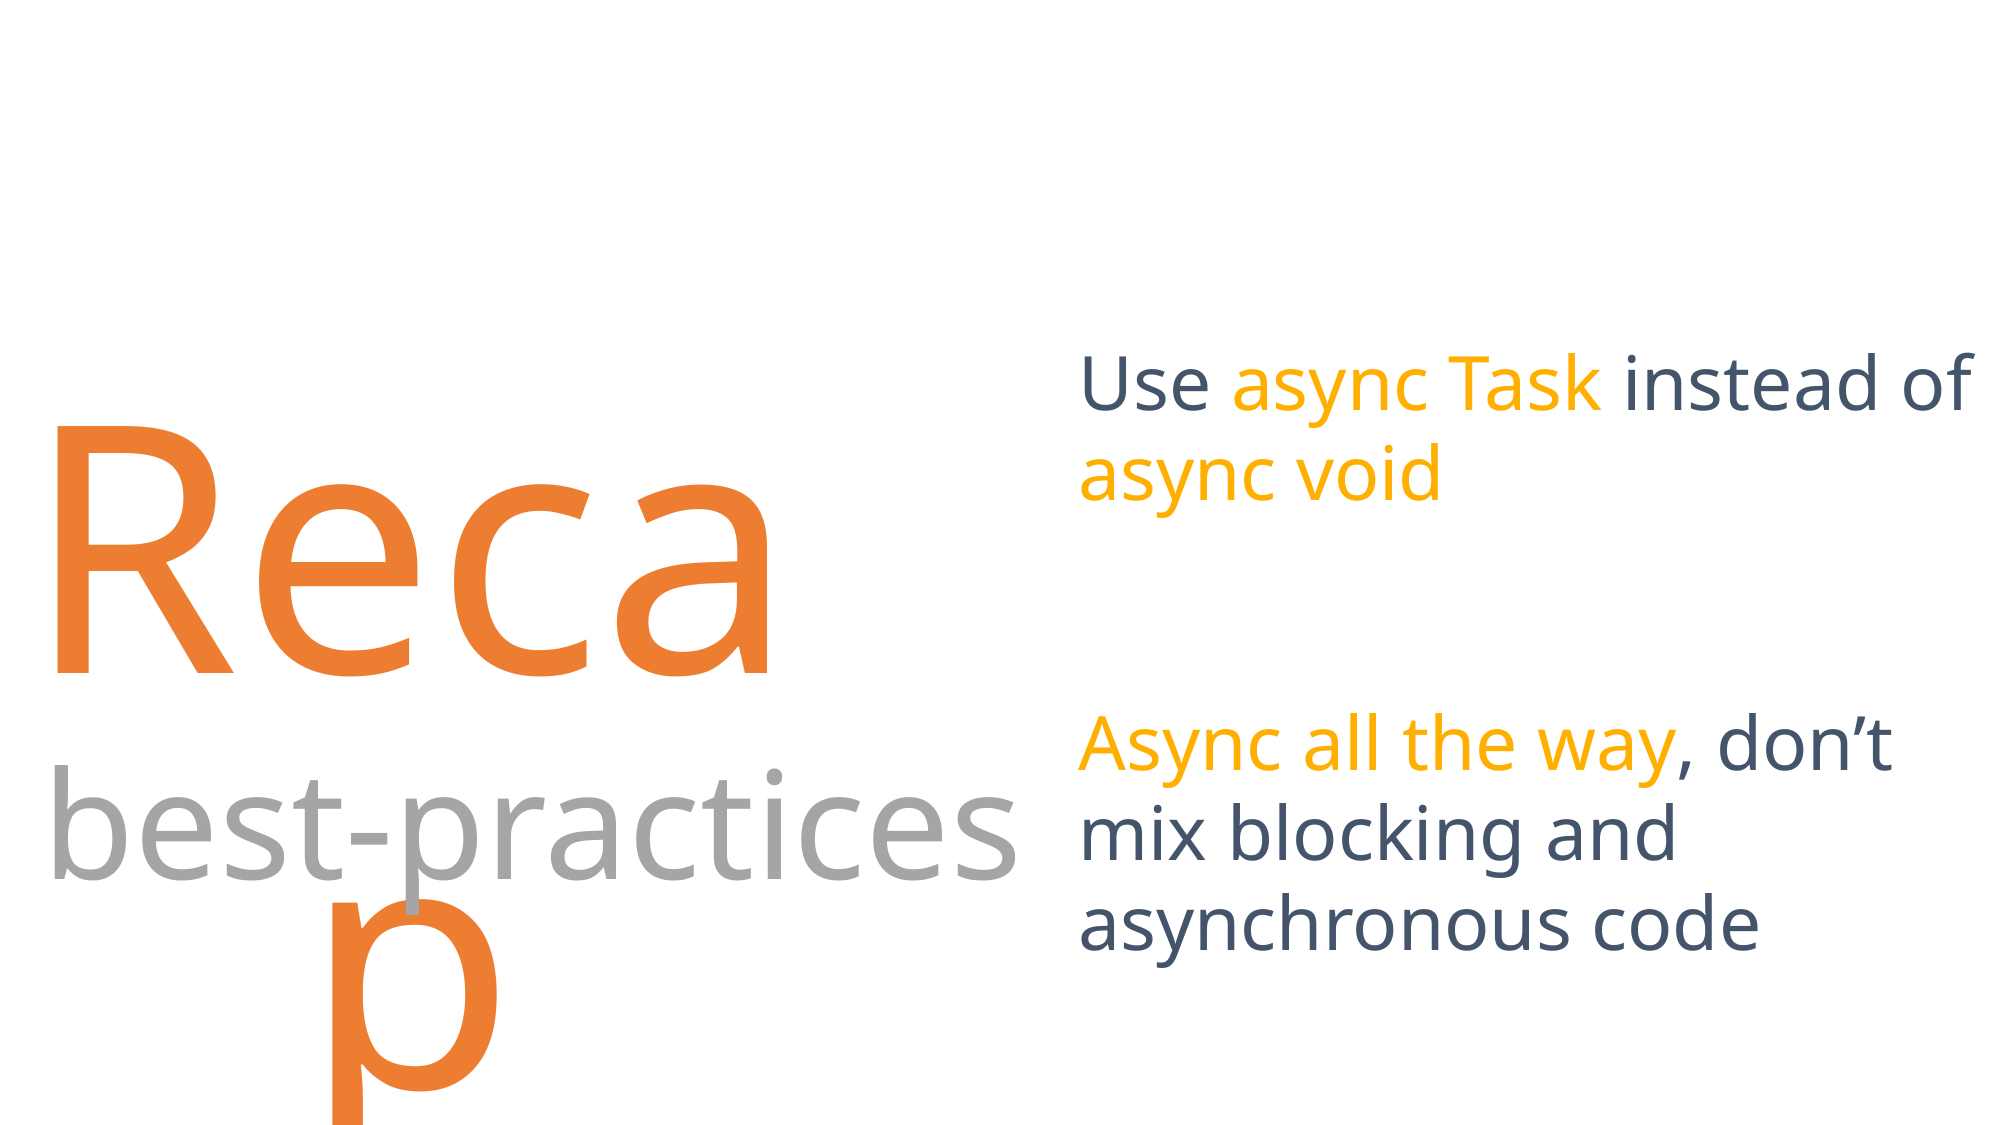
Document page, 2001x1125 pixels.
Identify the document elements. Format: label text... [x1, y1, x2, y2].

text_box Recap [0, 917, 821, 1125]
text_box Use async Task instead of async void Async all the way, don’t mix blocking and asynchronous code [1063, 327, 2000, 973]
text_box best-practices [0, 721, 1066, 917]
text_box Recap [0, 320, 821, 721]
